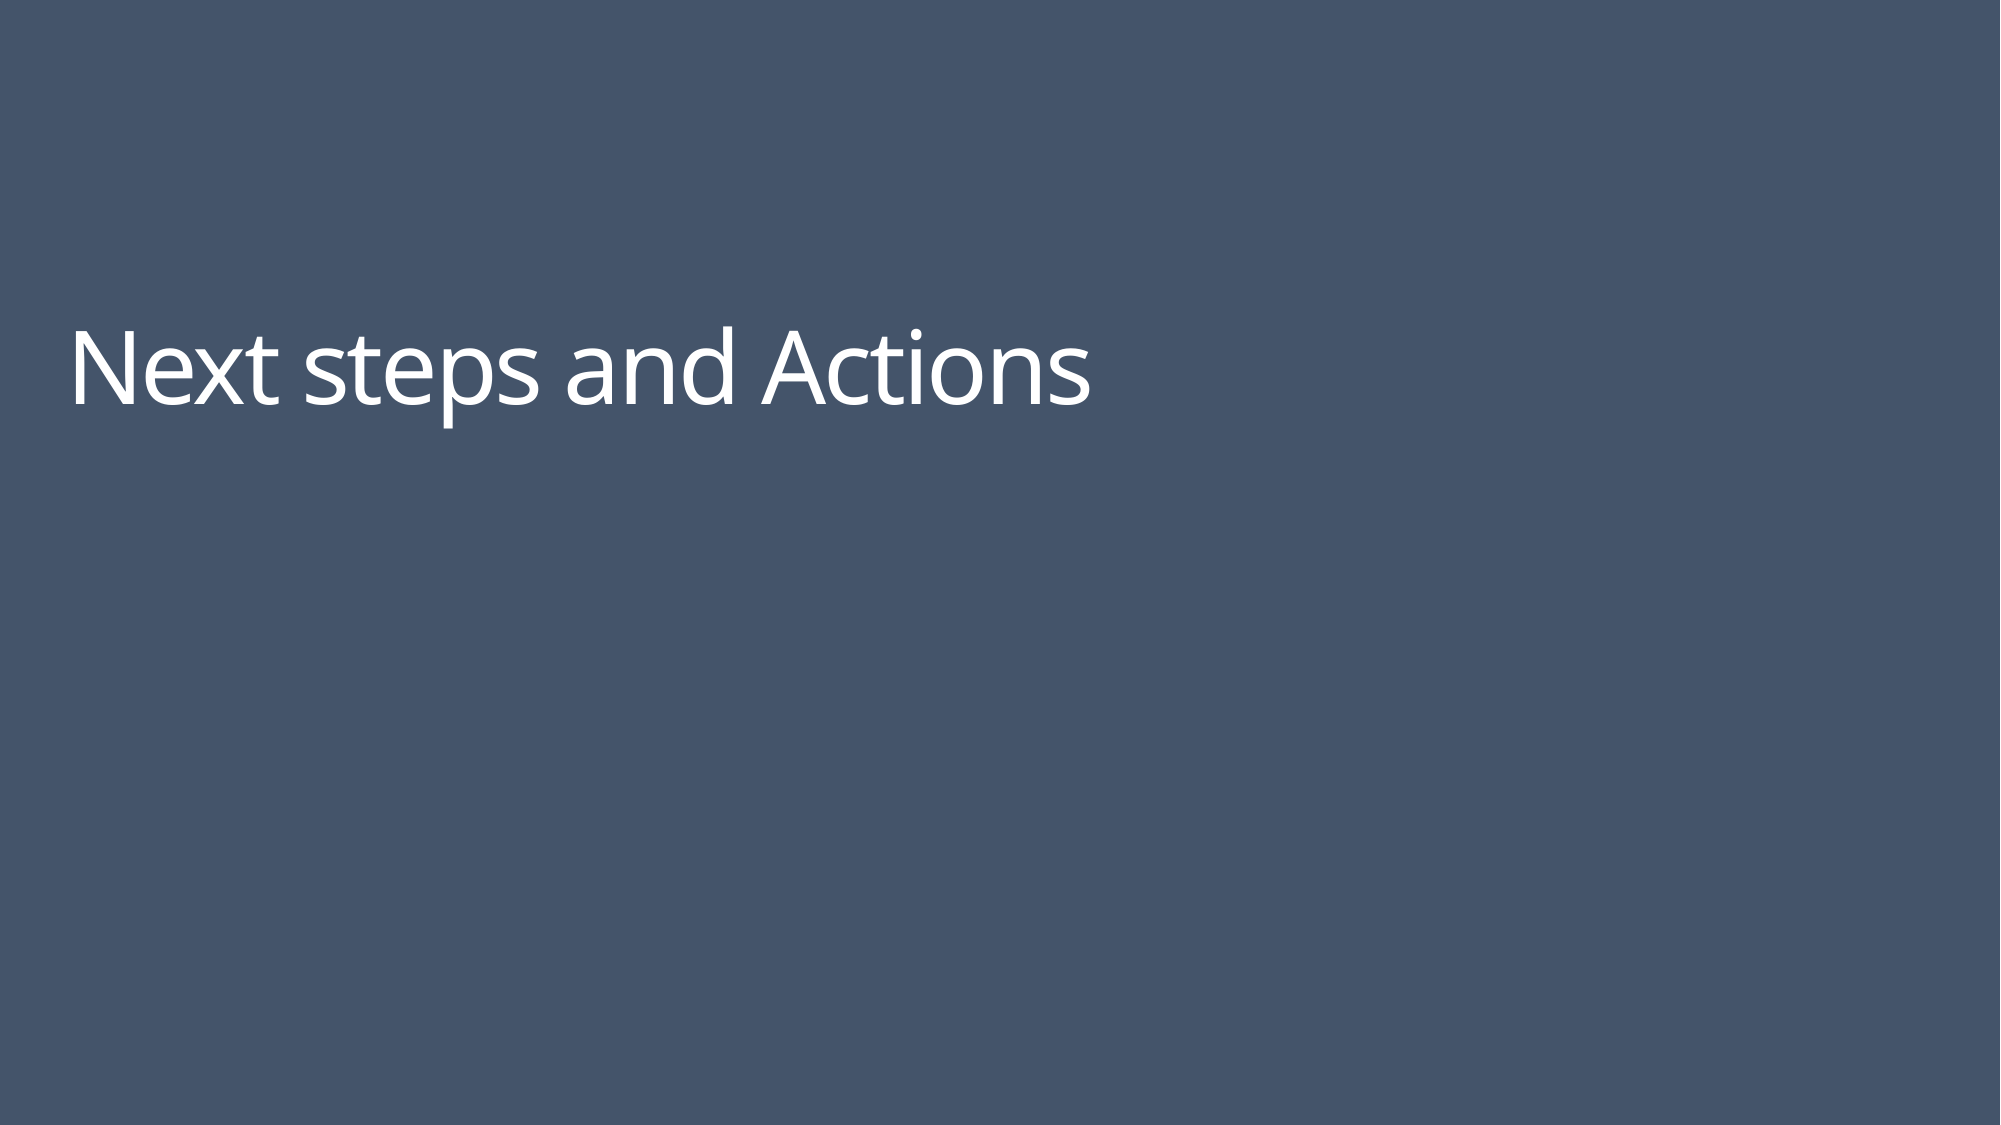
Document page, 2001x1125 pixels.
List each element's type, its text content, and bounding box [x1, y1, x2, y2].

title Next steps and Actions [42, 220, 1934, 427]
